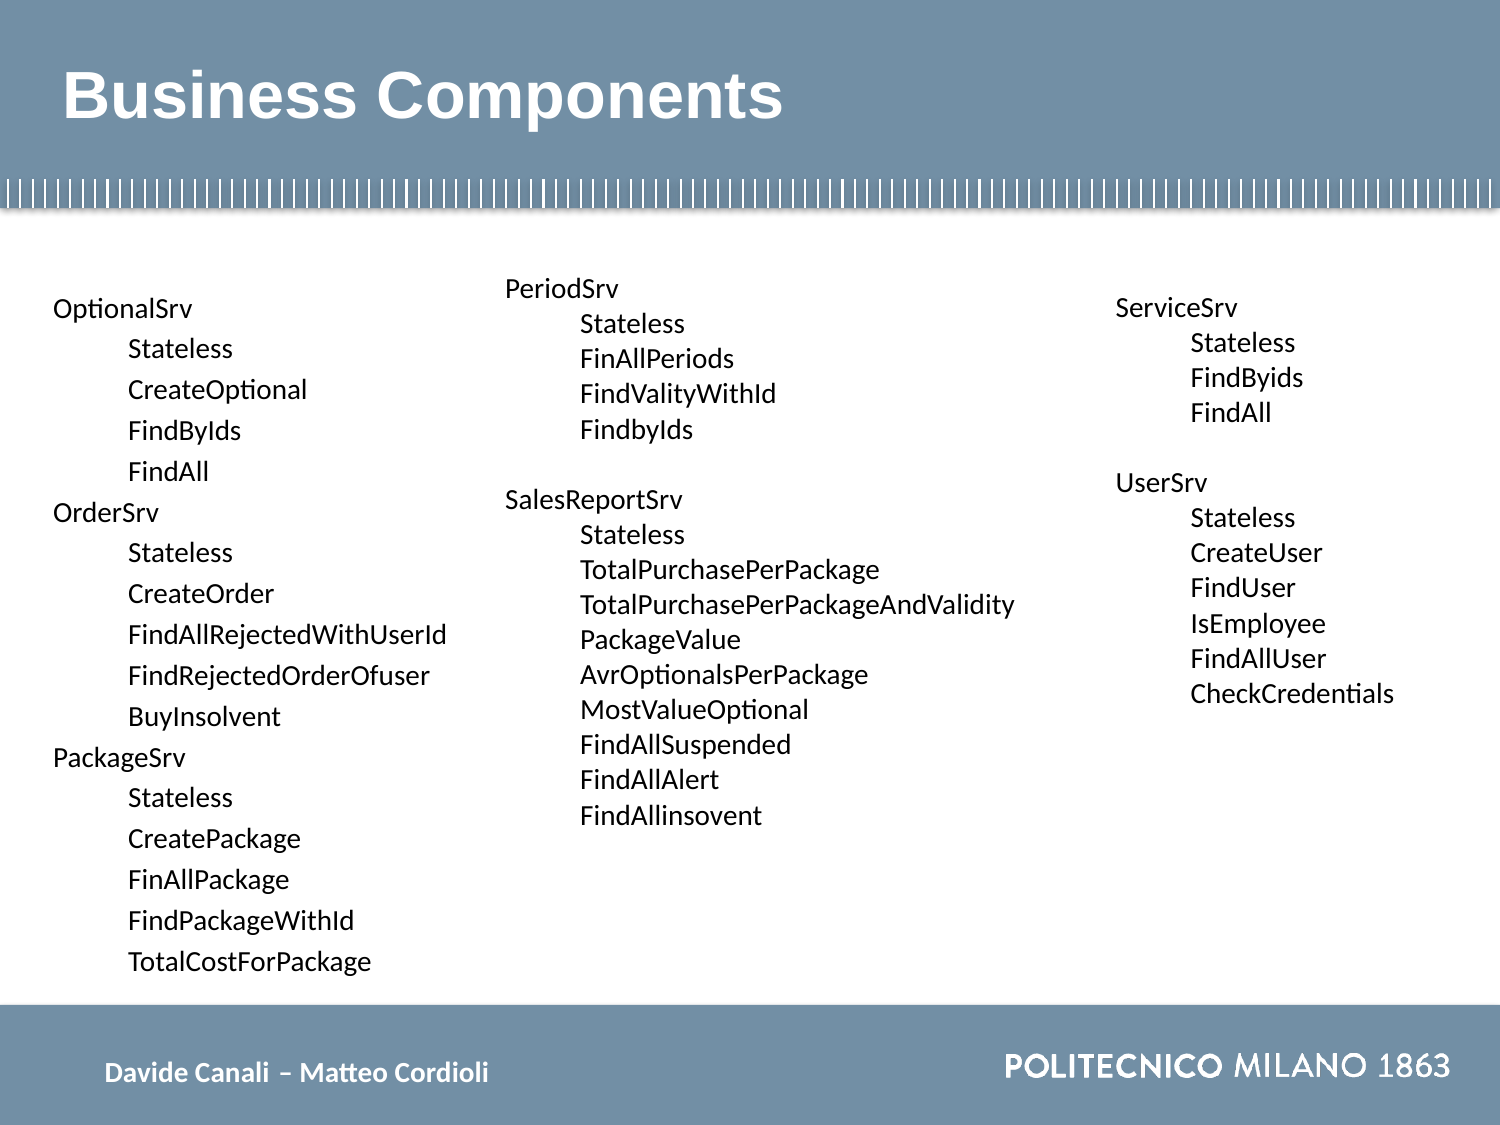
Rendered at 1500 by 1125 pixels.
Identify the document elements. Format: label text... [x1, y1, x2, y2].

text_box Business Components [47, 22, 1455, 161]
text_box ServiceSrv Stateless FindByids FindAll UserSrv Stateless CreateUser FindUser IsEmployee FindAllUser CheckCredentials [950, 280, 1500, 995]
text_box OptionalSrv Stateless CreateOptional FindByIds FindAll OrderSrv Stateless CreateOrder FindAllRejectedWithUserId FindRejectedOrderOfuser BuyInsolvent PackageSrv Stateless CreatePackage FinAllPackage FindPackageWithId TotalCostForPackage [0, 281, 613, 996]
text_box Davide Canali – Matteo Cordioli [36, 1028, 558, 1107]
picture [999, 1041, 1456, 1089]
text_box PeriodSrv Stateless FinAllPeriods FindValityWithId FindbyIds SalesReportSrv Stateless TotalPurchasePerPackage TotalPurchasePerPackageAndValidity PackageValue AvrOptionalsPerPackage MostValueOptional FindAllSuspended FindAllAlert FindAllinsovent [340, 262, 1228, 976]
